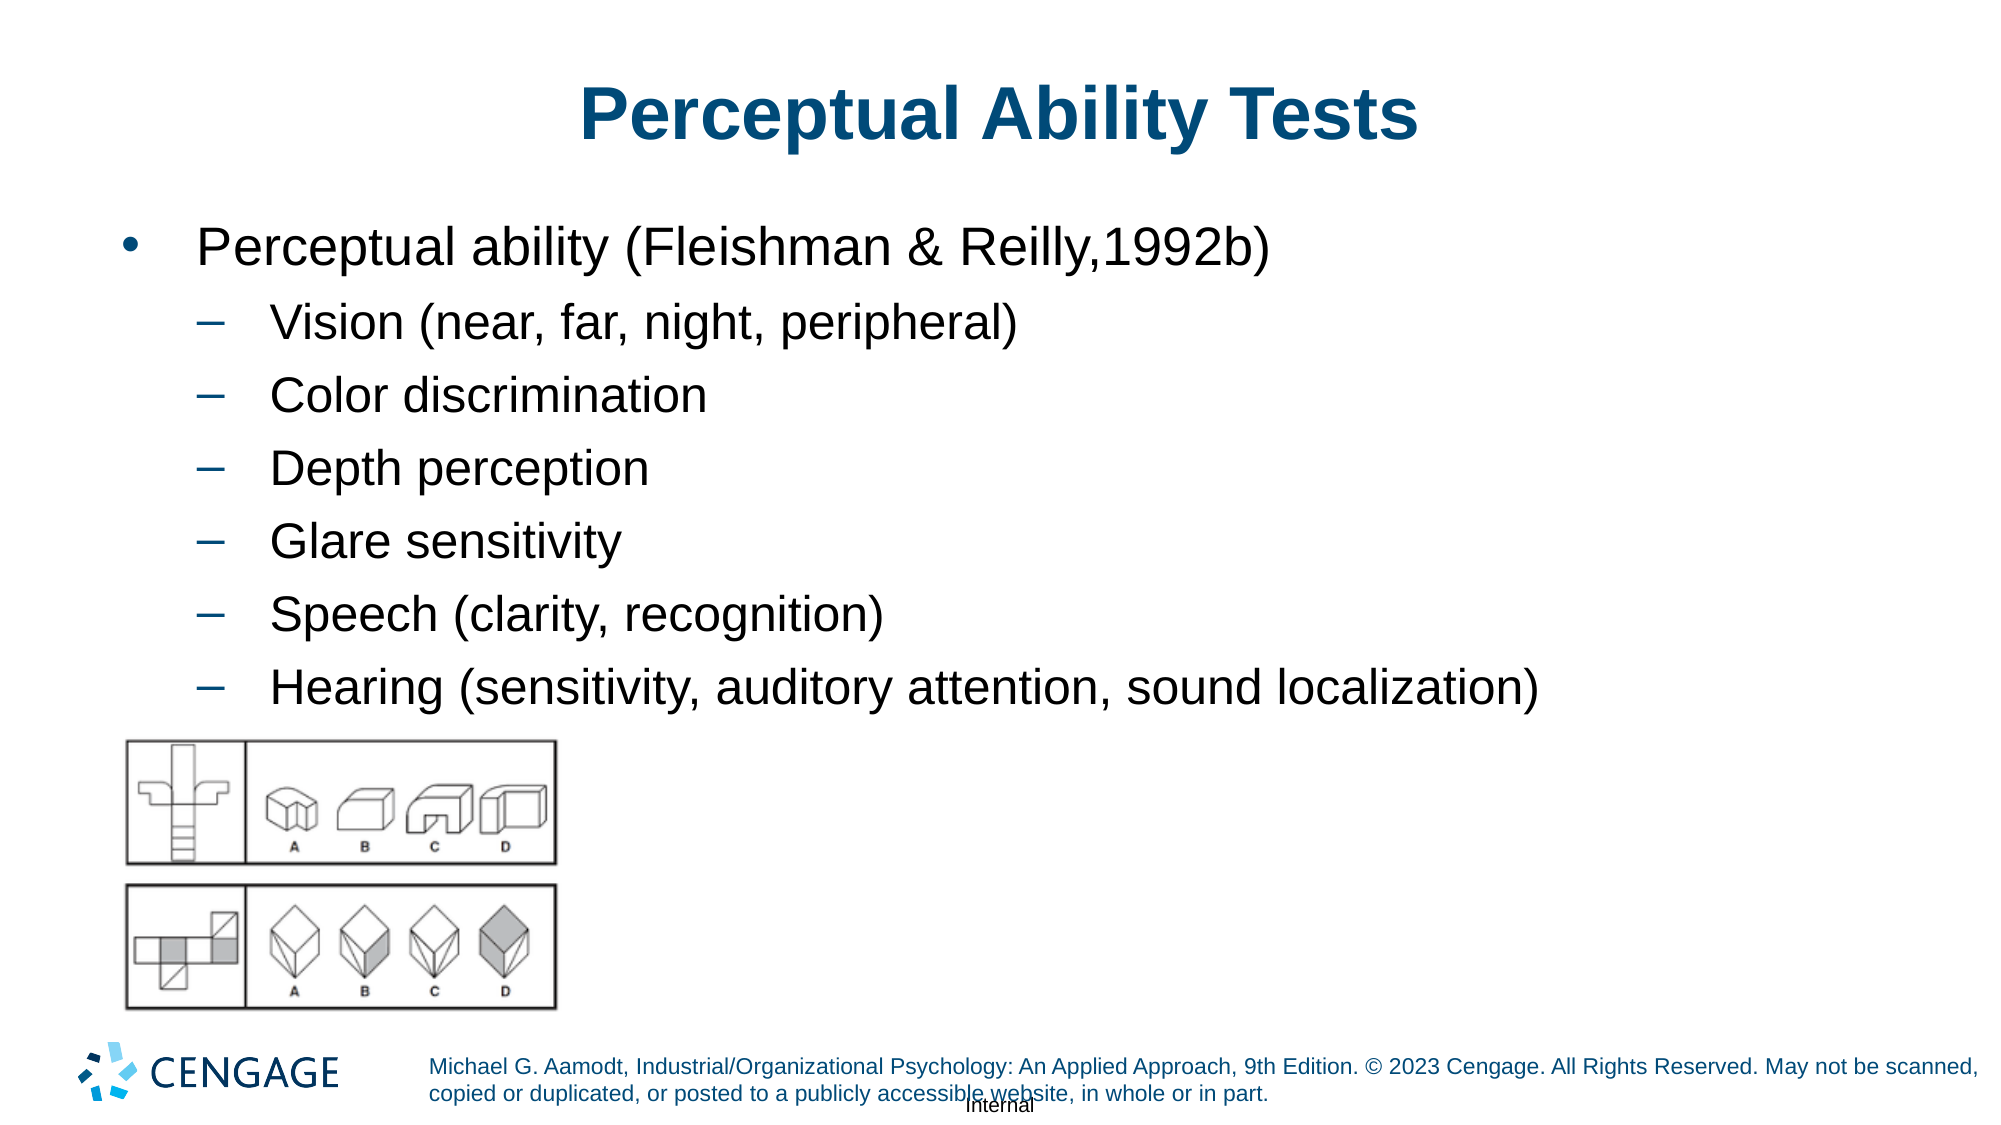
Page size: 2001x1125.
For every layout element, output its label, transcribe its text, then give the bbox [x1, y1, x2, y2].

picture [121, 735, 563, 1015]
picture [78, 1042, 338, 1101]
title Perceptual Ability Tests [137, 34, 1863, 196]
list Perceptual ability (Fleishman & Reilly,1992b) Vision (near, far, night, peripheral) Color discrimination Depth perception Glare sensitivity Speech (clarity, recognition) Hearing (sensitivity, auditory attention, sound localization) [121, 211, 1880, 1000]
